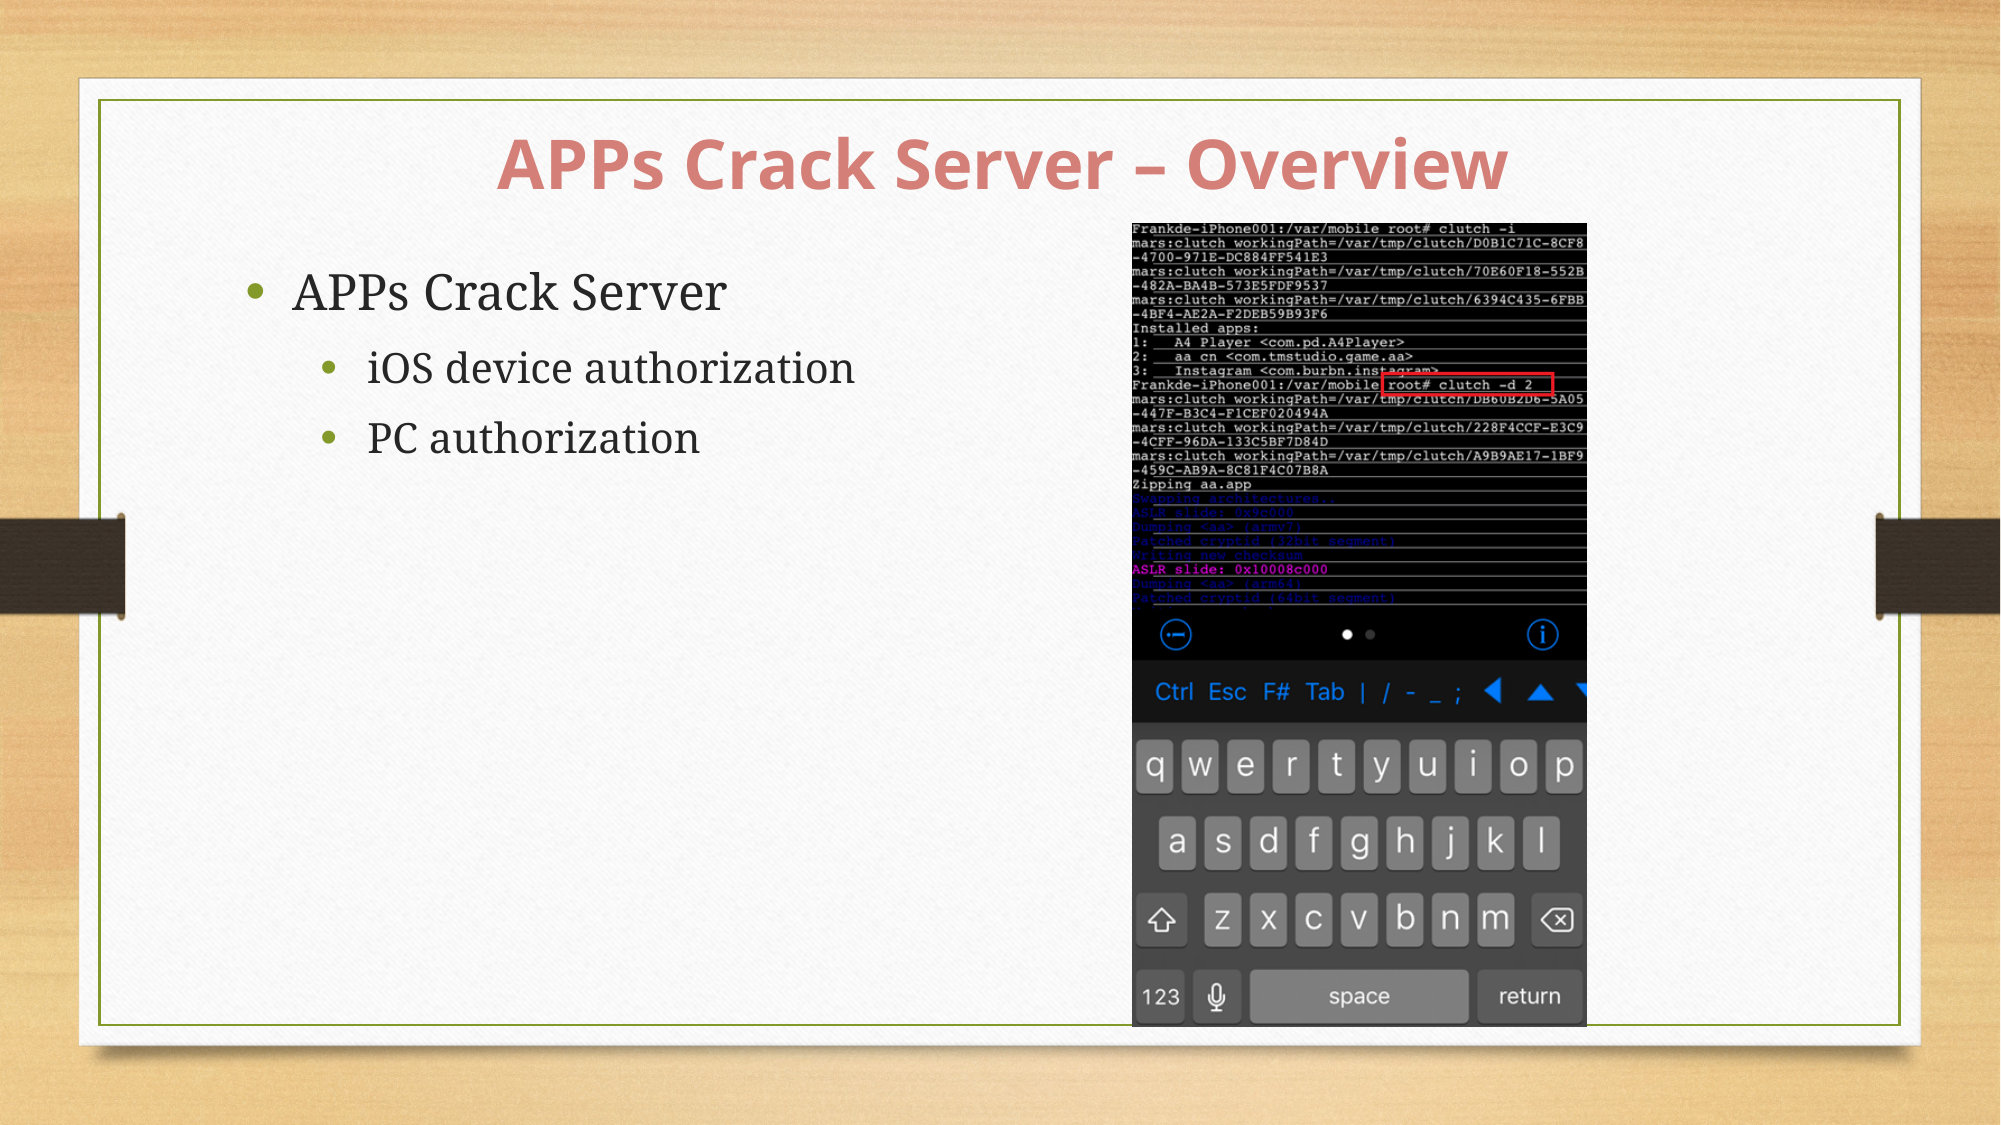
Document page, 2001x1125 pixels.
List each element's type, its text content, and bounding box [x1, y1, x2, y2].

picture [0, 0, 2001, 1125]
list APPs Crack Server iOS device authorization PC authorization [230, 253, 2000, 1055]
text_box APPs Crack Server – Overview [81, 100, 1927, 224]
